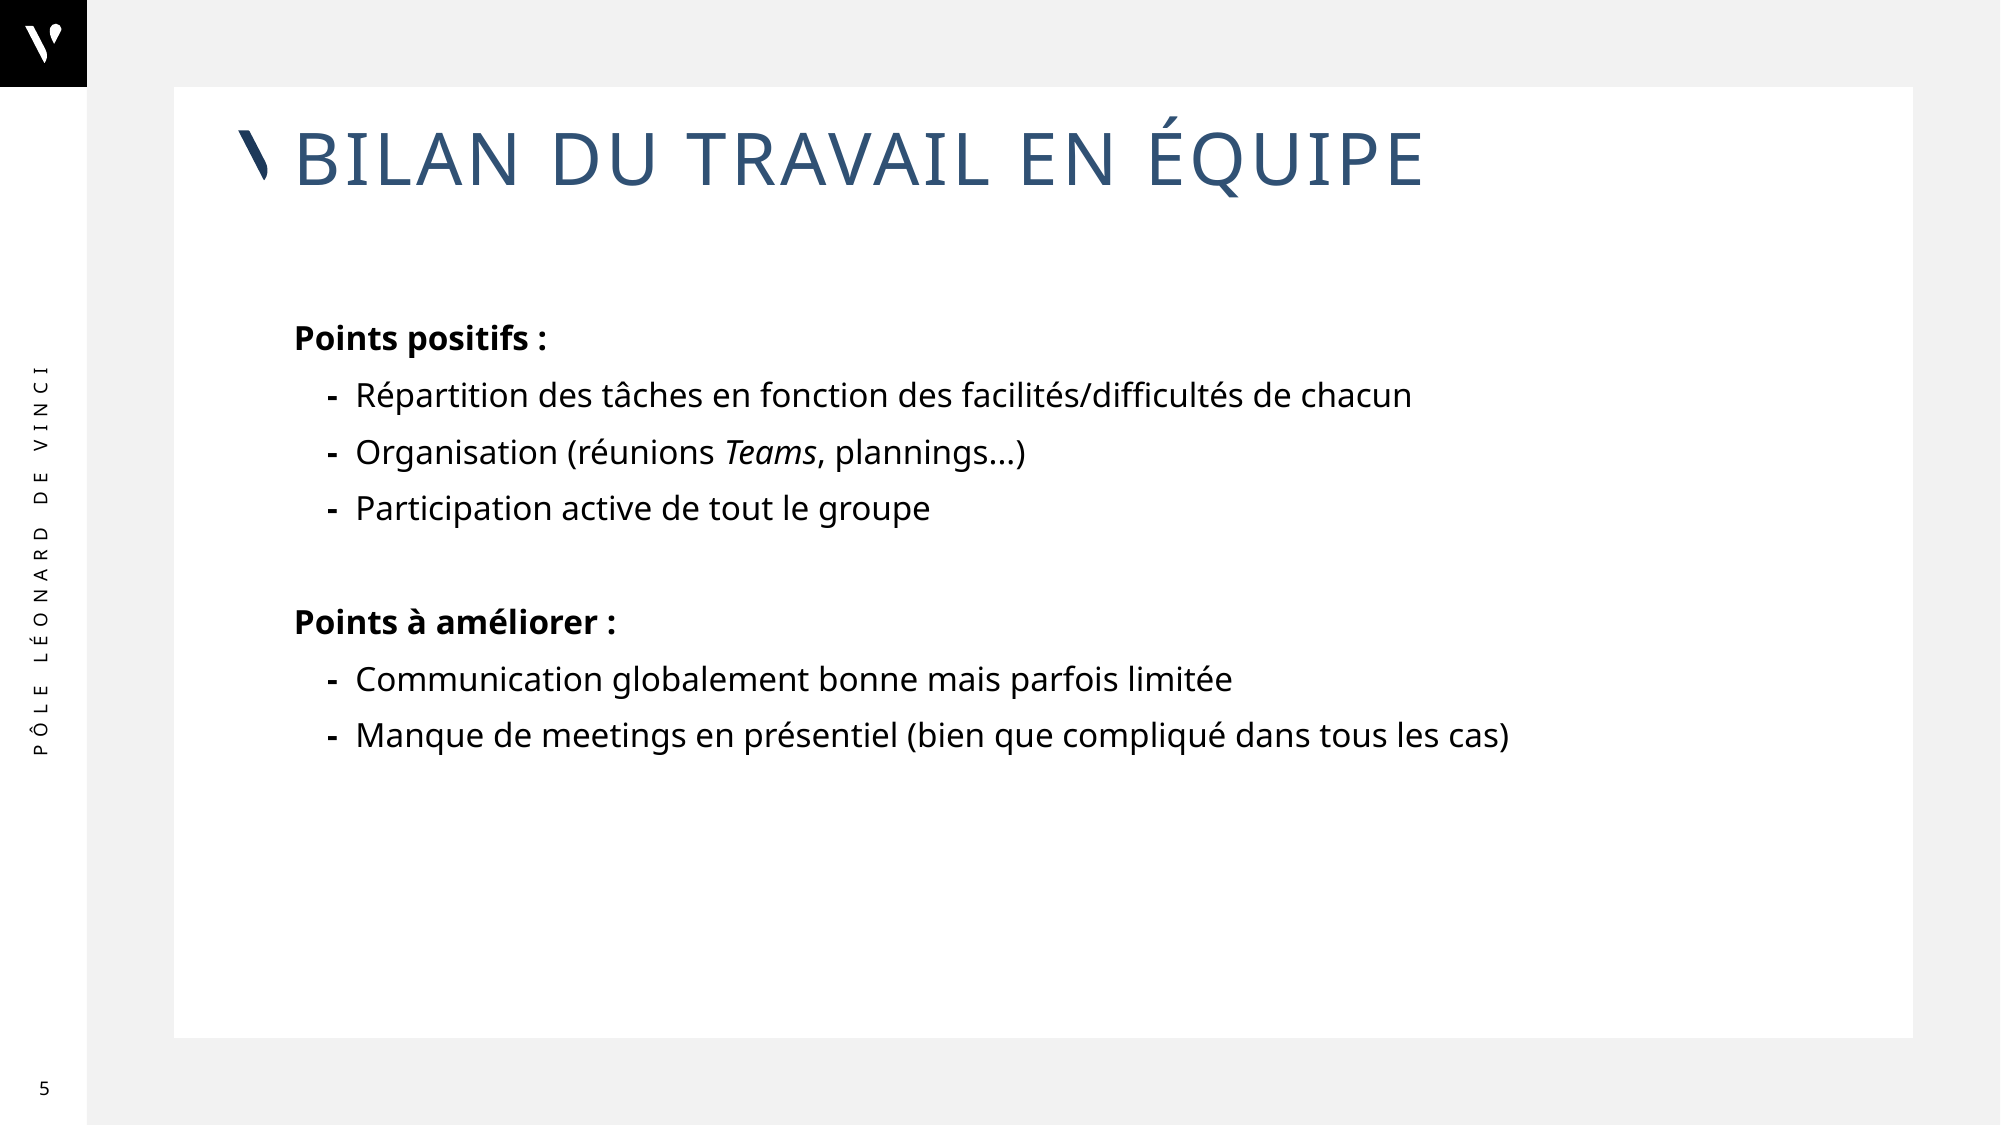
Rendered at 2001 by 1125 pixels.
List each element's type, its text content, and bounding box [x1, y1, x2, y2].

slide_number 5 [9, 1077, 74, 1100]
title Bilan du travail en équipe [293, 122, 1806, 201]
list Points positifs : - Répartition des tâches en fonction des facilités/difficultés de chacun - Organisation (réunions Teams, plannings...) - Participation active de tout le groupe Points à améliorer : - Communication globalement bonne mais parfois limitée - Manque de meetings en présentiel (bien que compliqué dans tous les cas) [293, 322, 1806, 989]
